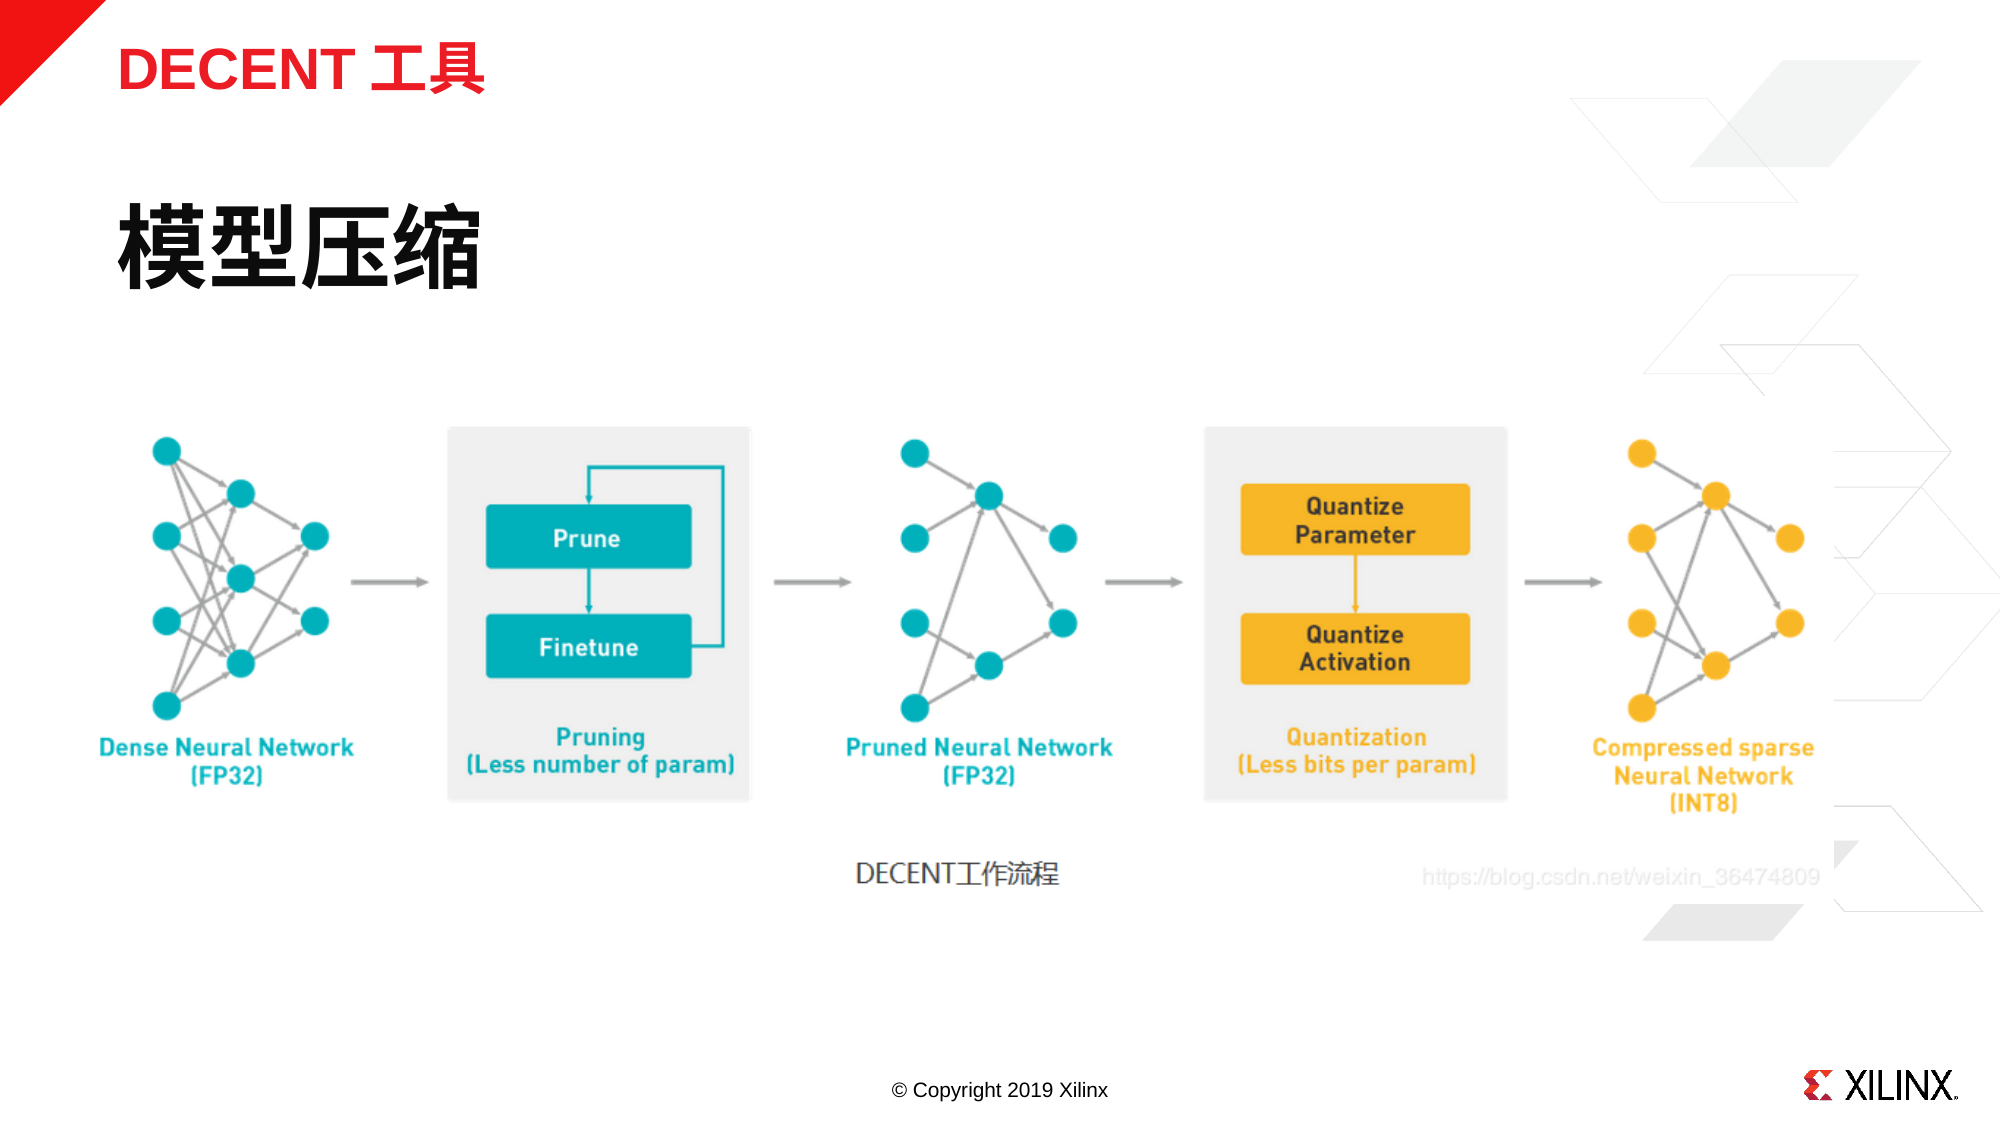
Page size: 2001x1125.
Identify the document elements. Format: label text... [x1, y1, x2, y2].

picture [96, 0, 2000, 1125]
text_box 模型压缩 [101, 182, 1834, 308]
title DECENT工具 [101, 31, 1916, 115]
